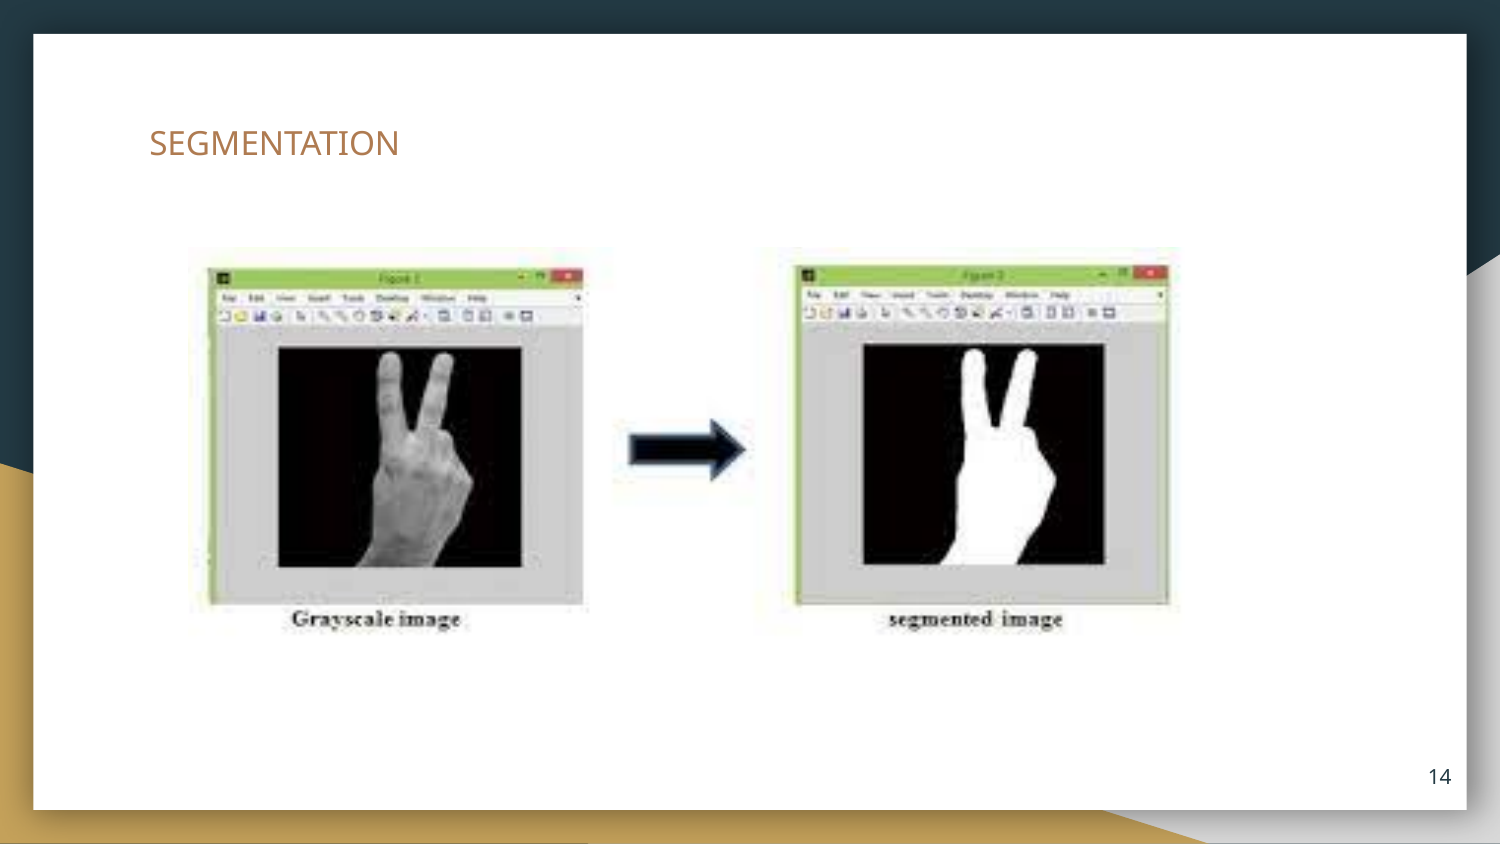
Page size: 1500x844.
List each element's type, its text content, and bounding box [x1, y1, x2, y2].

title SEGMENTATION [134, 107, 1366, 167]
picture [188, 246, 1190, 649]
slide_number 14 [1376, 745, 1467, 810]
